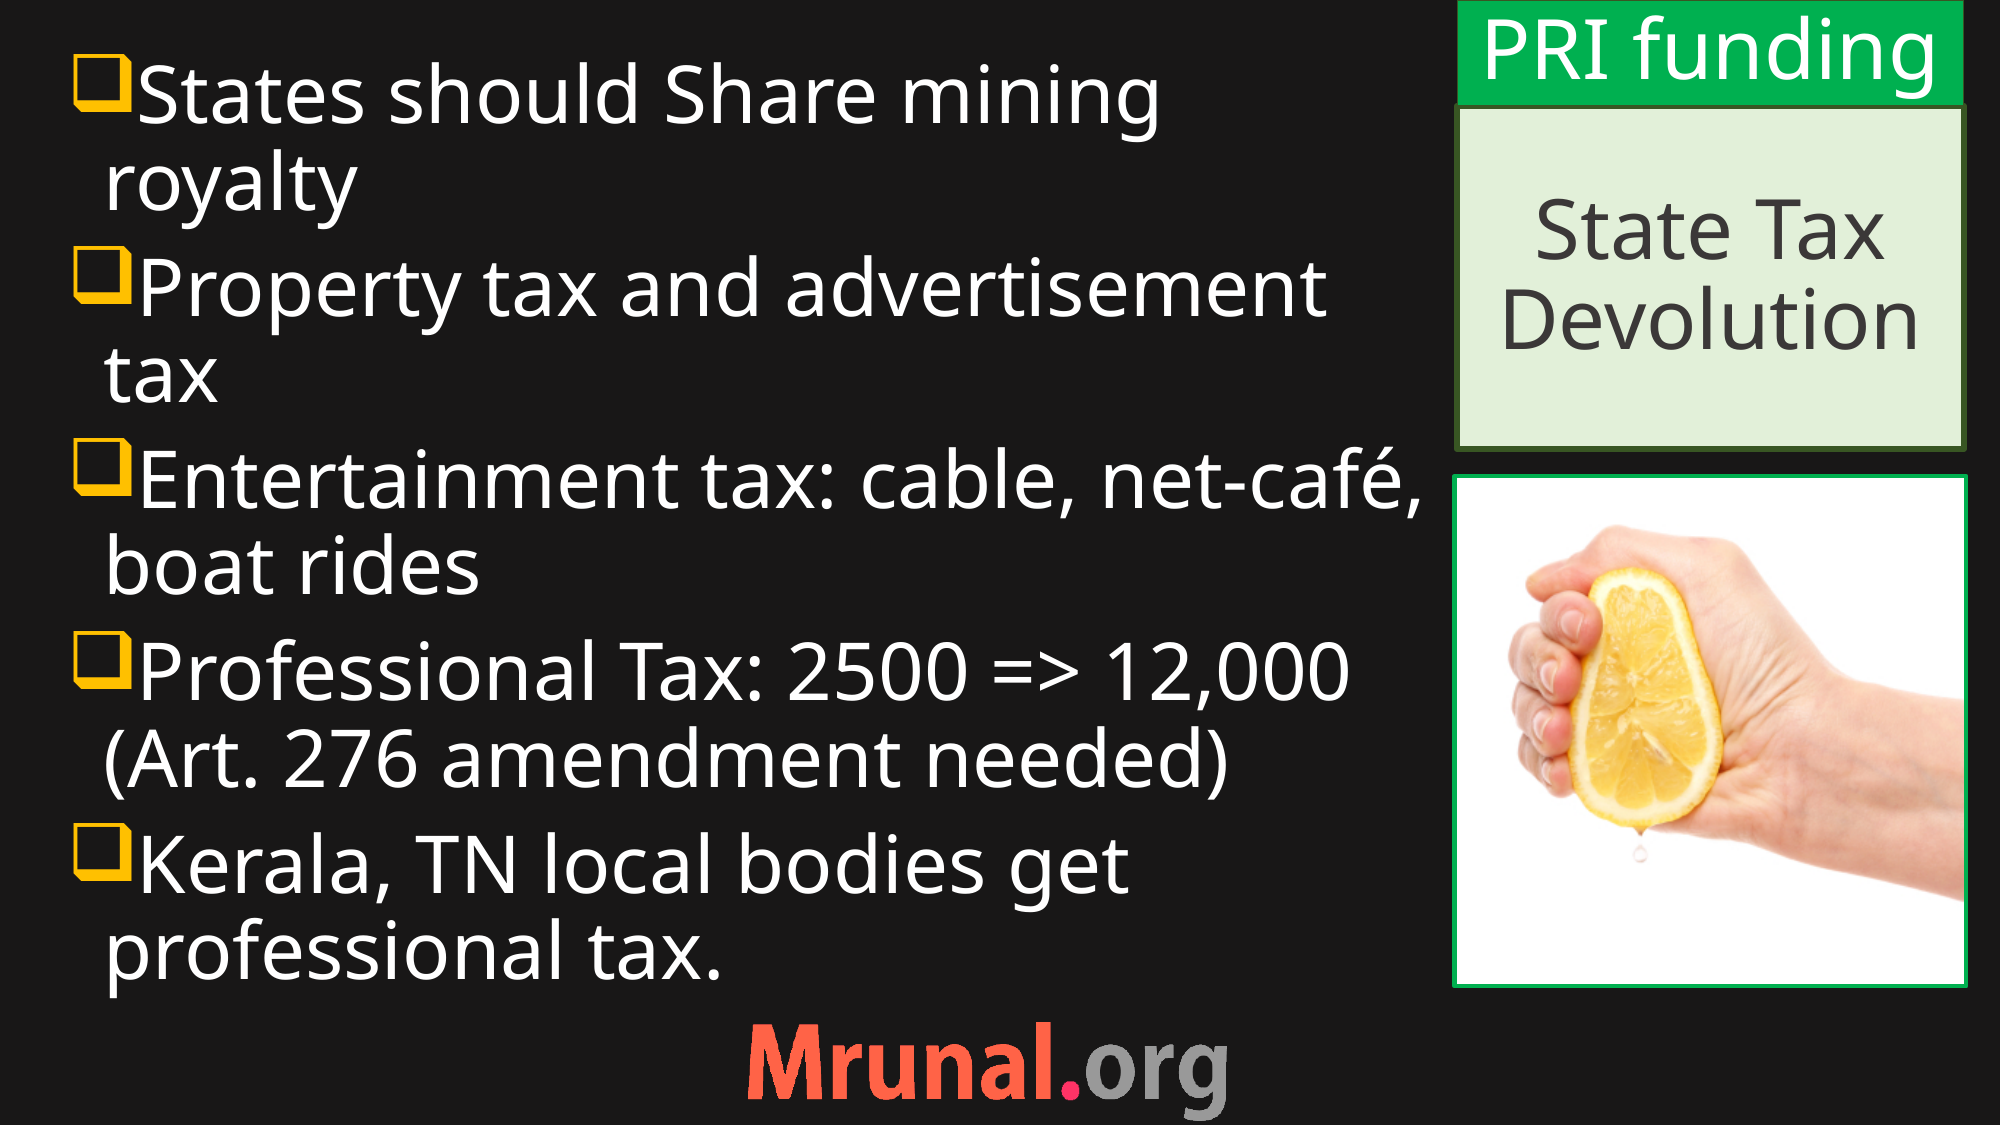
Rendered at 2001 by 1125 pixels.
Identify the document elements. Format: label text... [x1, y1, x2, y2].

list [1456, 478, 1964, 985]
title State Tax Devolution [1454, 103, 1967, 452]
list States should Share mining royalty Property tax and advertisement tax Entertainment tax: cable, net-café, boat rides Professional Tax: 2500 => 12,000 (Art. 276 amendment needed) Kerala, TN local bodies get professional tax. [52, 47, 1447, 1014]
list PRI funding [1457, 0, 1964, 106]
picture [741, 1014, 1230, 1125]
